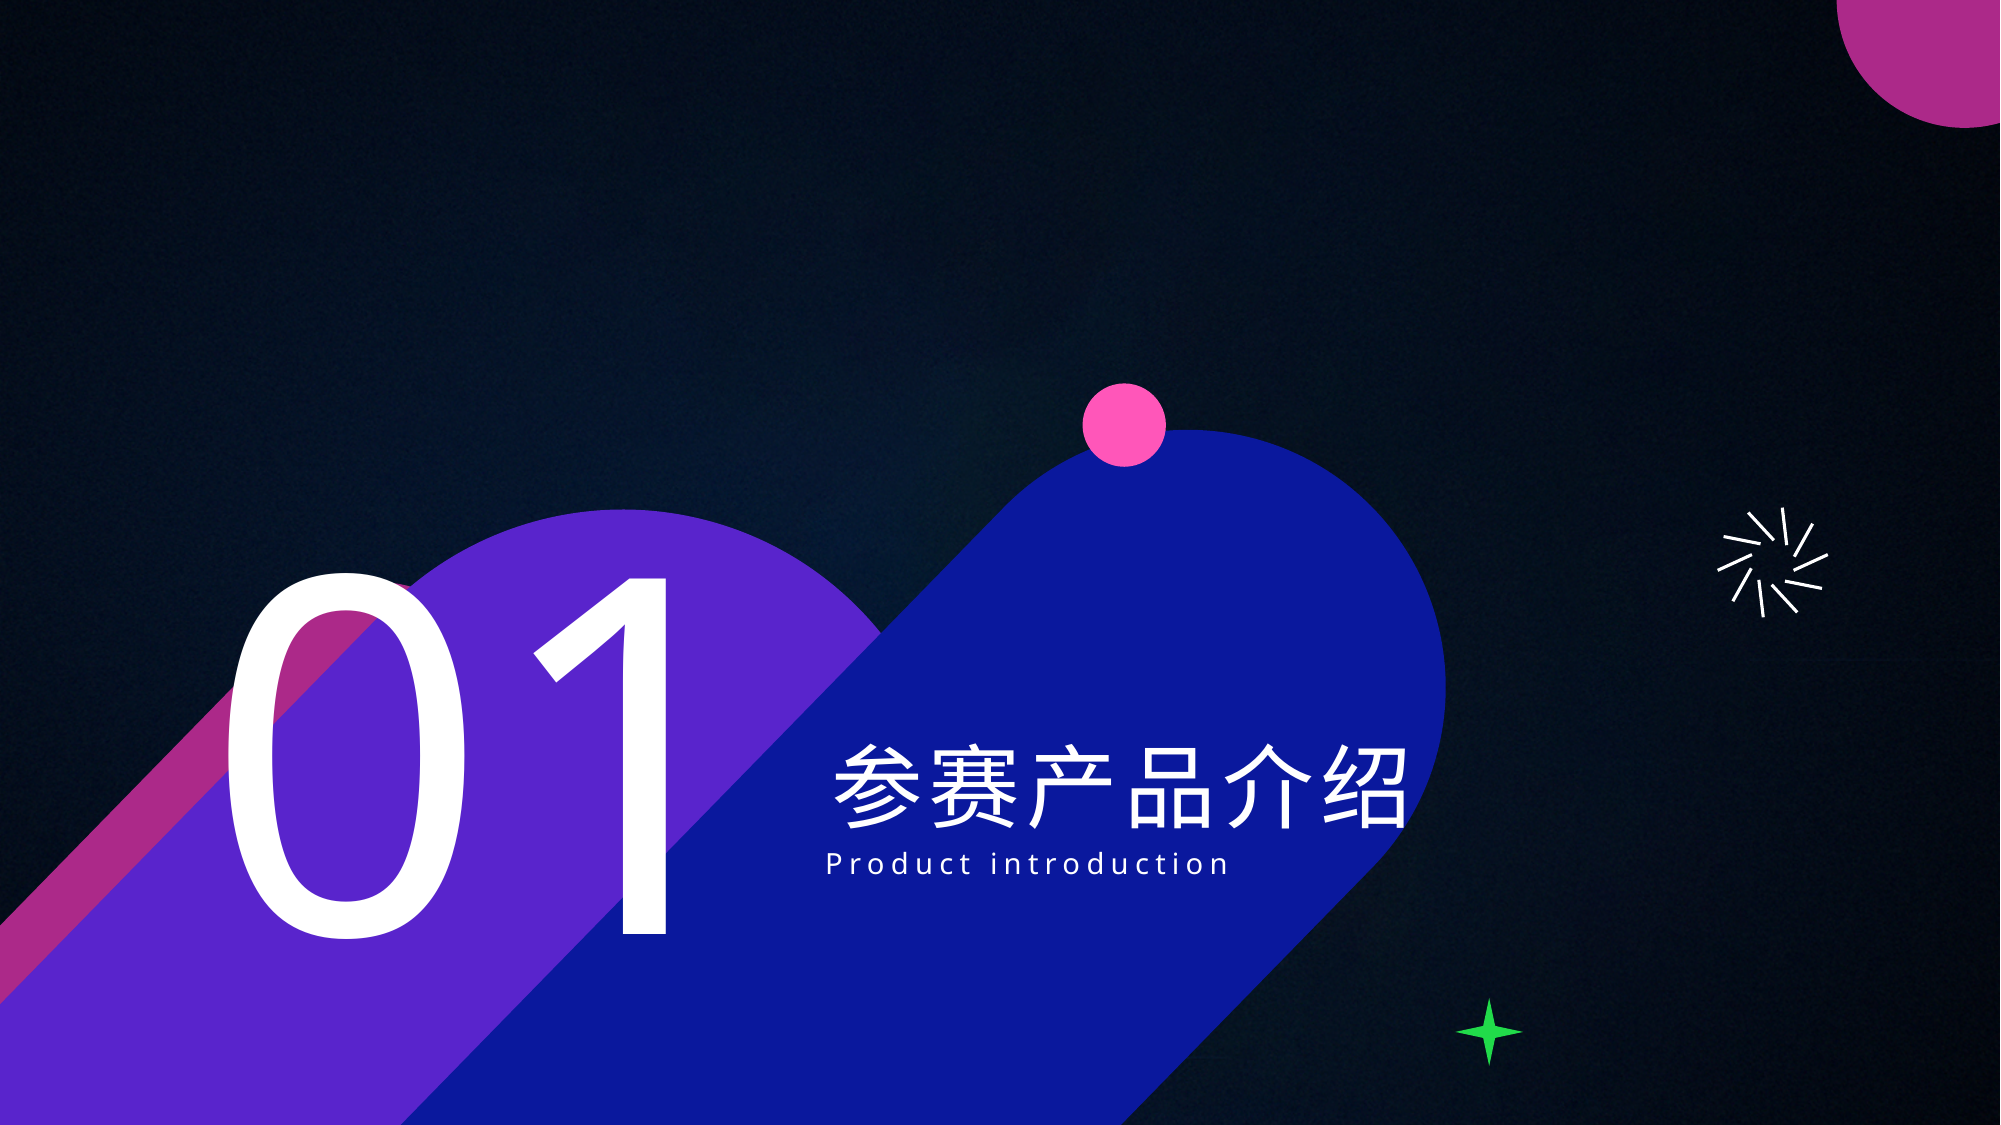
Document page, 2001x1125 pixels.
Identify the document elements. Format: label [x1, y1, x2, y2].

picture [0, 0, 2000, 1125]
text_box [38, 299, 1828, 1125]
